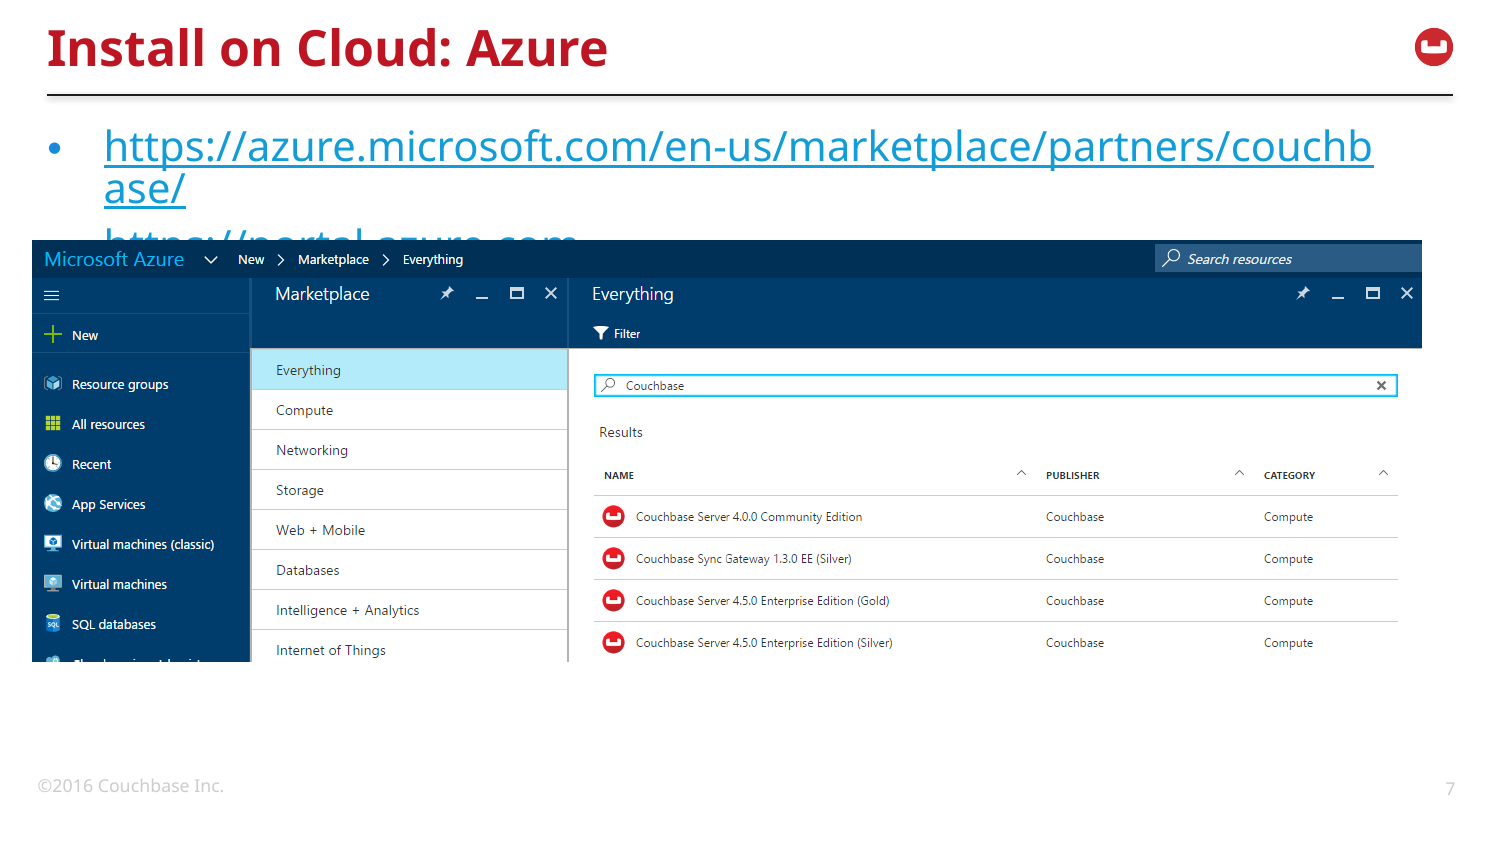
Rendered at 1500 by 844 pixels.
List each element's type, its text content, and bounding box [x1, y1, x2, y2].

picture [1414, 27, 1454, 67]
text_box https://azure.microsoft.com/en-us/marketplace/partners/couchbase/ https://portal.azure.com [32, 112, 1396, 240]
picture [32, 240, 1423, 662]
title Install on Cloud: Azure [32, 7, 1345, 96]
